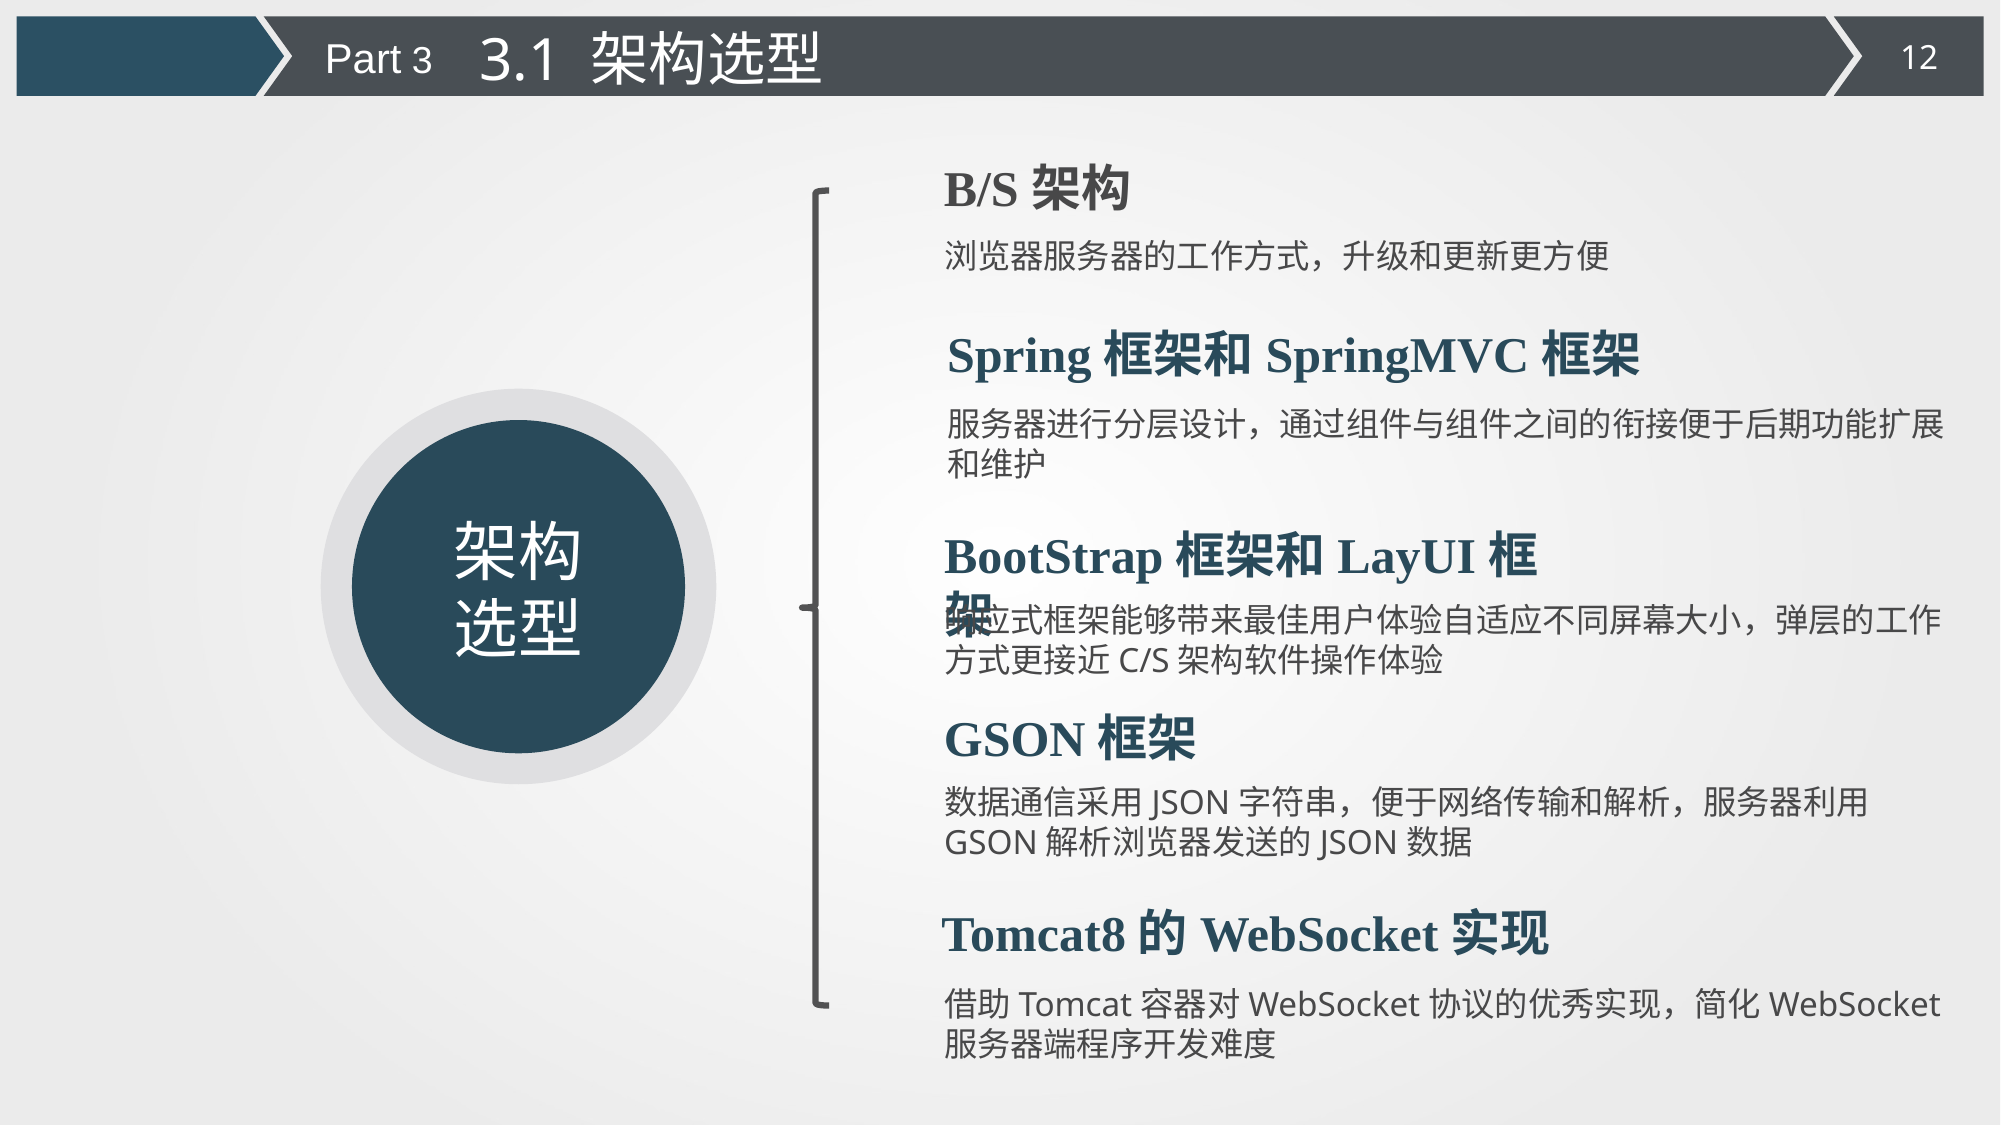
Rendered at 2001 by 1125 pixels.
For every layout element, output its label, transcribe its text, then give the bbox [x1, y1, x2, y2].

text_box Part 3 [272, 24, 448, 90]
text_box [320, 388, 717, 785]
text_box 3.1 架构选型 [464, 14, 839, 100]
text_box BootStrap框架和LayUI框架 [929, 515, 1572, 591]
text_box [351, 420, 686, 754]
text_box 服务器进行分层设计，通过组件与组件之间的衔接便于后期功能扩展和维护 [932, 395, 1960, 491]
text_box 数据通信采用JSON字符串，便于网络传输和解析，服务器利用GSON解析浏览器发送的JSON数据 [929, 773, 1957, 869]
text_box Tomcat8的WebSocket实现 [926, 894, 1626, 970]
text_box [801, 189, 830, 1007]
picture [0, 0, 2001, 1125]
text_box Spring框架和SpringMVC框架 [932, 315, 1660, 391]
text_box B/S架构 [929, 148, 1699, 224]
text_box 浏览器服务器的工作方式，升级和更新更方便 [929, 227, 1957, 283]
text_box 响应式框架能够带来最佳用户体验自适应不同屏幕大小，弹层的工作方式更接近C/S架构软件操作体验 [929, 591, 1957, 687]
text_box GSON框架 [929, 699, 1699, 773]
text_box 架构选型 [420, 503, 617, 674]
text_box 借助Tomcat容器对WebSocket协议的优秀实现，简化WebSocket服务器端程序开发难度 [929, 975, 1957, 1071]
